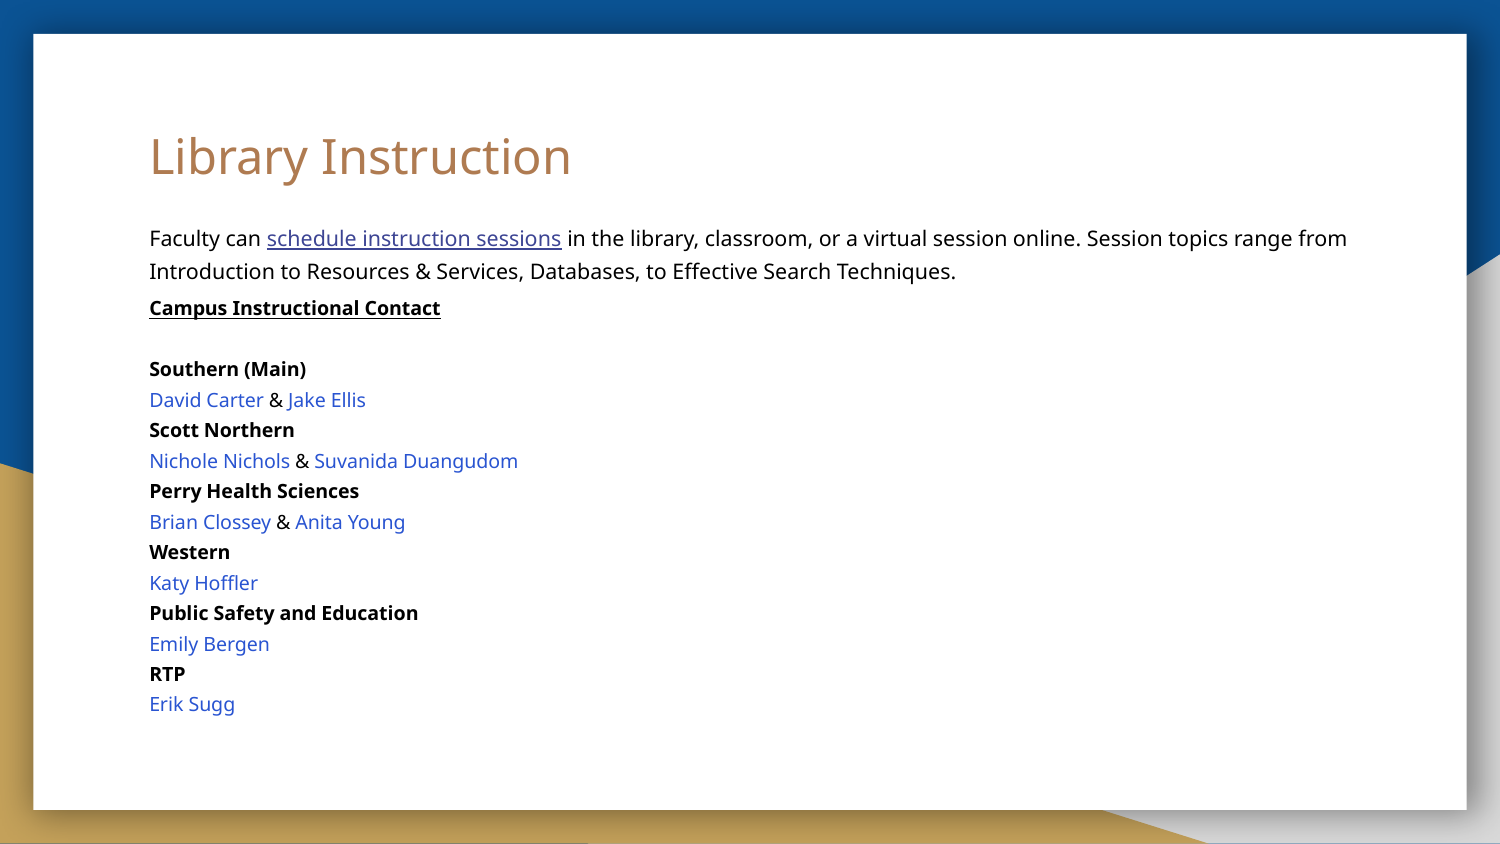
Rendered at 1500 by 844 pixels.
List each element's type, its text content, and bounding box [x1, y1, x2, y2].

title Library Instruction [134, 107, 1366, 203]
list Faculty can schedule instruction sessions in the library, classroom, or a virtual session online. Session topics range from Introduction to Resources & Services, Databases, to Effective Search Techniques. Campus Instructional Contact Southern (Main) David Carter & Jake Ellis Scott Northern Nichole Nichols & Suvanida Duangudom Perry Health Sciences Brian Clossey & Anita Young Western Katy Hoffler Public Safety and Education Emily Bergen RTP Erik Sugg [134, 203, 1366, 762]
